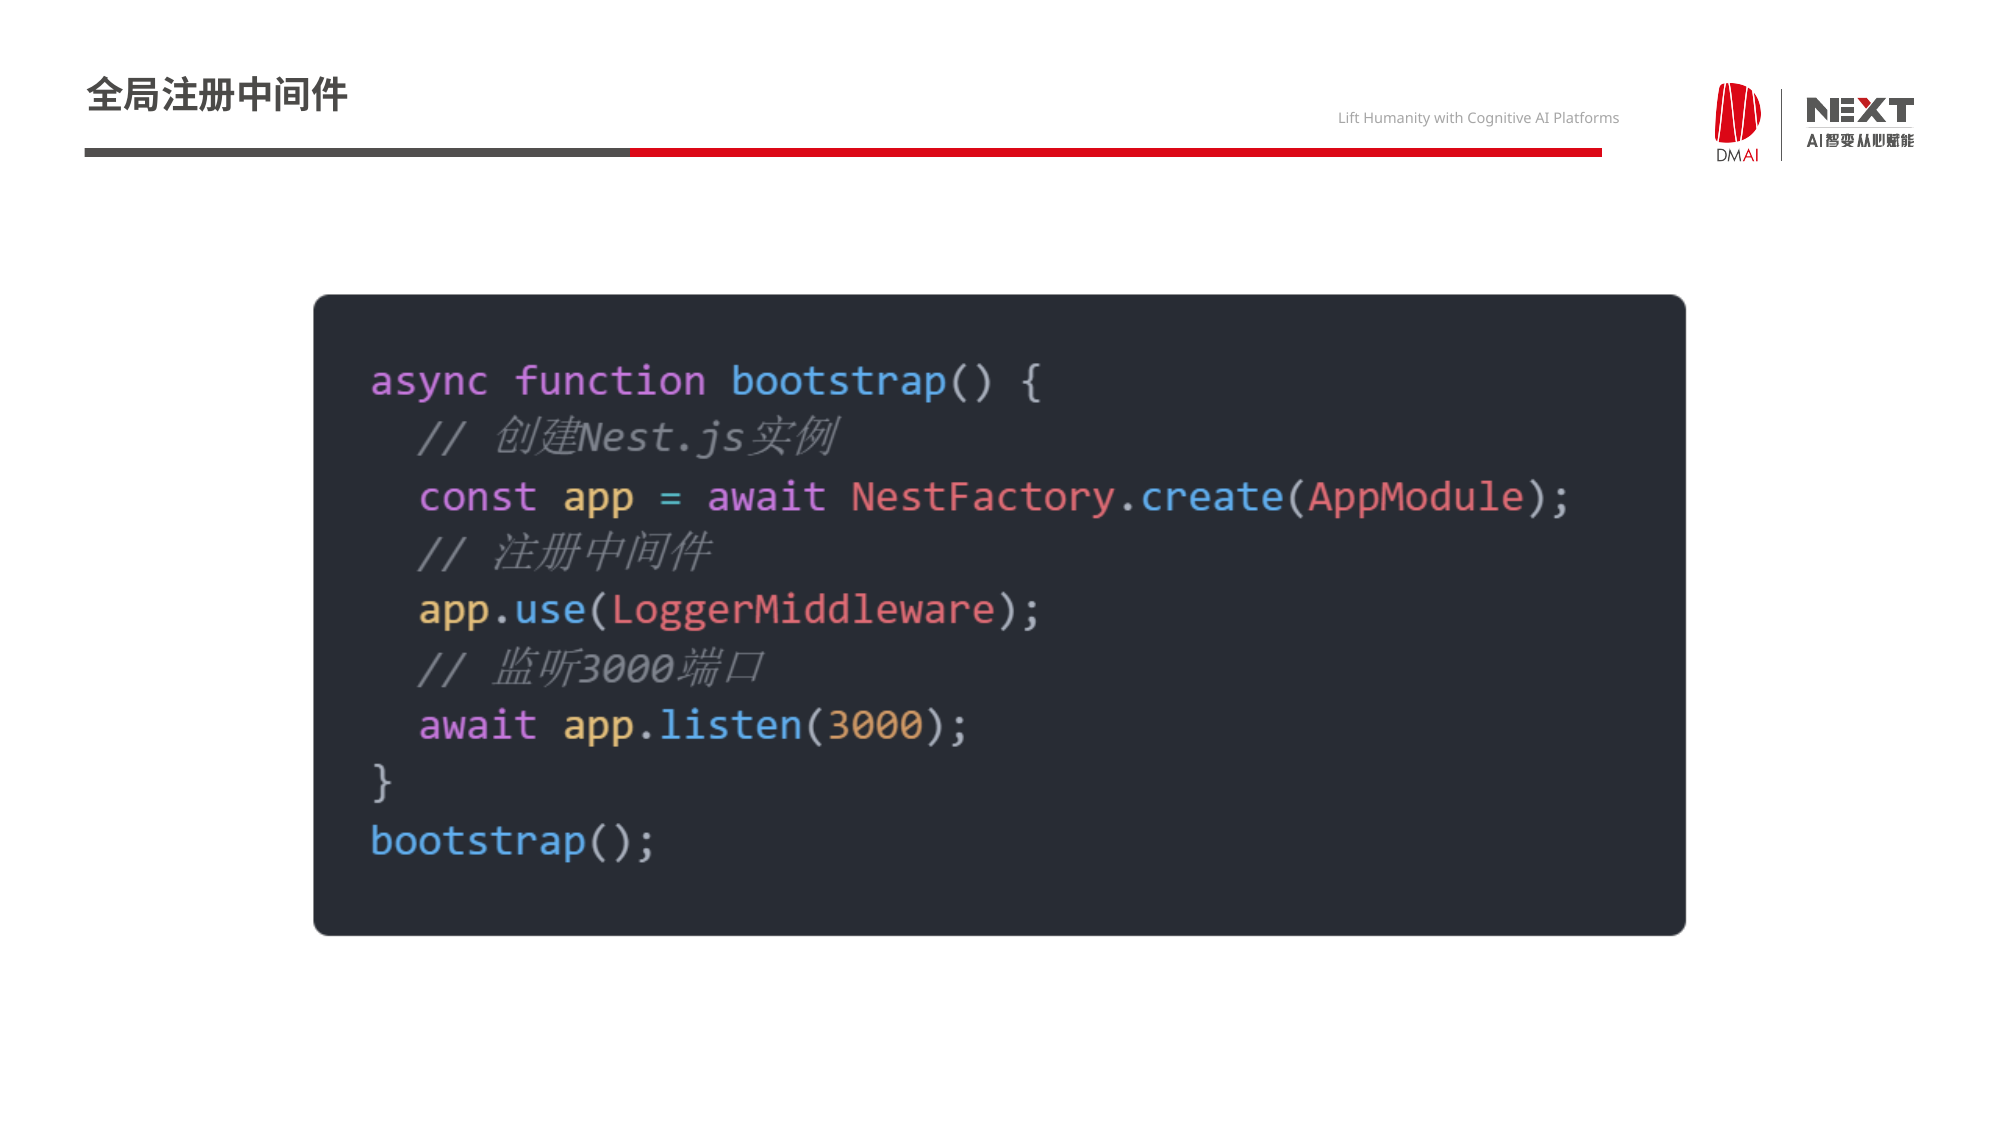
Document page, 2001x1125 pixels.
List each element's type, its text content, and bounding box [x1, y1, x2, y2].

picture [1715, 83, 1761, 162]
picture [245, 226, 1755, 1005]
title 全局注册中间件 [71, 64, 1350, 125]
